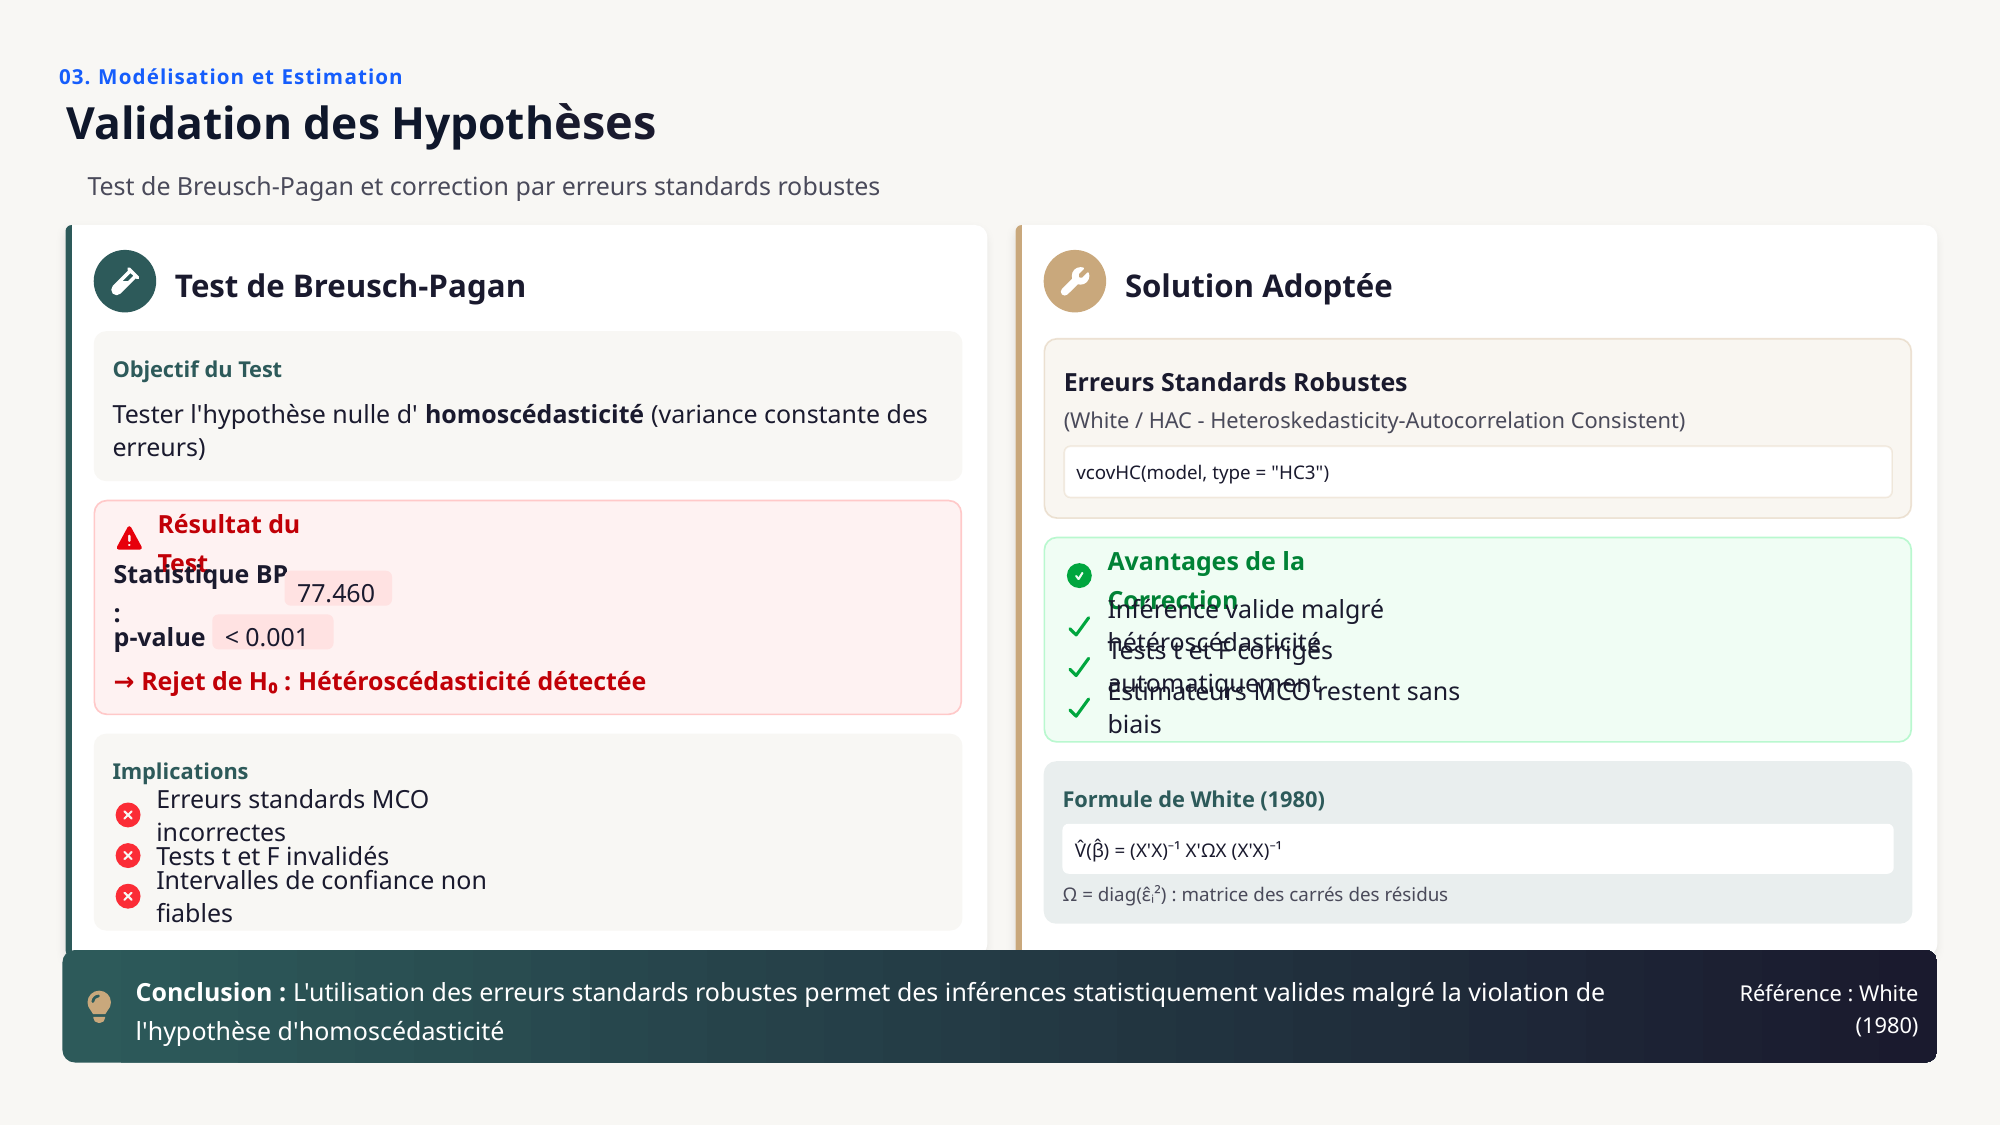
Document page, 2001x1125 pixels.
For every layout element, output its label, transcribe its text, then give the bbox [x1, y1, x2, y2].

text_box [1044, 537, 1912, 742]
text_box [93, 733, 963, 931]
text_box 03. Modélisation et Estimation [59, 59, 1952, 89]
text_box p-value : [113, 613, 220, 650]
text_box Erreurs standards MCO incorrectes [156, 796, 557, 831]
text_box vcovHC(model, type = "HC3") [1063, 445, 1900, 496]
text_box [87, 990, 111, 1015]
text_box V̂(β̂) = (X'X)⁻¹ X'ΩX (X'X)⁻¹ [1062, 823, 1904, 874]
text_box Intervalles de confiance non fiables [156, 877, 553, 912]
text_box [1022, 224, 1938, 953]
text_box [62, 950, 1938, 1063]
text_box [1043, 761, 1913, 924]
text_box [1066, 563, 1092, 589]
text_box Avantages de la Correction [1107, 556, 1416, 595]
text_box Objectif du Test [112, 350, 955, 382]
text_box Test de Breusch-Pagan [174, 259, 614, 304]
text_box Conclusion : L'utilisation des erreurs standards robustes permet des inférences statistiquement valides malgré la violation de l'hypothèse d'homoscédasticité [135, 968, 1711, 1044]
text_box [115, 802, 141, 828]
text_box Solution Adoptée [1124, 259, 1480, 304]
text_box Formule de White (1980) [1062, 780, 1905, 812]
text_box [1068, 697, 1090, 718]
text_box Tests t et F corrigés automatiquement [1107, 647, 1538, 682]
text_box [1060, 267, 1090, 296]
text_box Résultat du Test [157, 519, 349, 558]
text_box → Rejet de H₀ : Hétéroscédasticité détectée [113, 657, 955, 695]
text_box [117, 526, 142, 550]
text_box 77.460 [284, 570, 405, 606]
text_box [94, 500, 962, 715]
text_box [115, 883, 141, 909]
text_box Référence : White (1980) [1687, 974, 1919, 1038]
text_box [93, 1016, 106, 1023]
text_box Statistique BP : [113, 569, 292, 607]
text_box Tests t et F invalidés [156, 836, 393, 872]
text_box [1068, 616, 1090, 637]
text_box [1043, 249, 1107, 313]
text_box (White / HAC - Heteroskedasticity-Autocorrelation Consistent) [1063, 401, 1903, 434]
text_box [1068, 657, 1090, 678]
text_box [115, 843, 141, 869]
text_box Test de Breusch-Pagan et correction par erreurs standards robustes [87, 163, 1950, 200]
text_box [111, 267, 139, 296]
text_box Implications [112, 752, 955, 784]
text_box [72, 224, 988, 950]
text_box Ω = diag(ε̂ᵢ²) : matrice des carrés des résidus [1062, 879, 1904, 905]
text_box < 0.001 [212, 614, 347, 650]
text_box [1044, 338, 1912, 519]
text_box [65, 224, 72, 953]
text_box Tester l'hypothèse nulle d' homoscédasticité (variance constante des erreurs) [112, 393, 957, 463]
text_box Estimateurs MCO restent sans biais [1107, 688, 1511, 723]
text_box Inférence valide malgré hétéroscédasticité [1107, 606, 1586, 642]
text_box Erreurs Standards Robustes [1063, 358, 1905, 396]
text_box [1015, 224, 1022, 950]
text_box [93, 249, 157, 313]
text_box Validation des Hypothèses [66, 79, 1971, 163]
text_box [93, 331, 963, 482]
